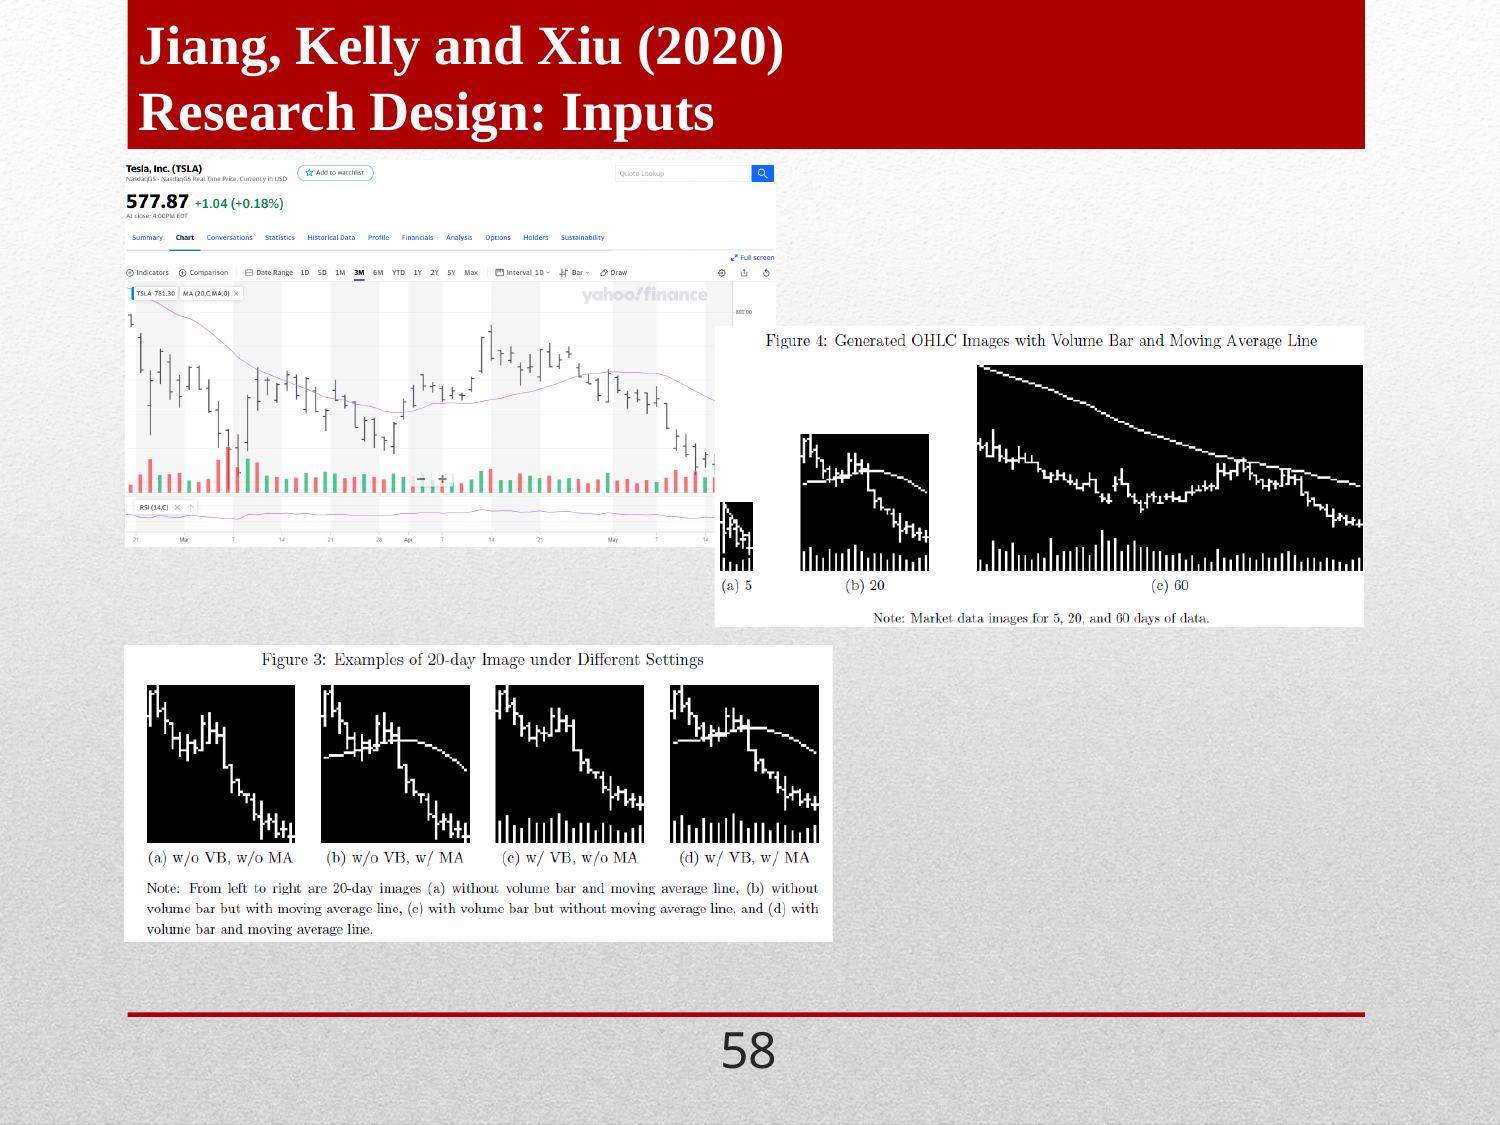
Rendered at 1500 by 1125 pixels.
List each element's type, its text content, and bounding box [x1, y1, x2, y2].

picture [123, 644, 834, 943]
title Jiang, Kelly and Xiu (2020) Research Design: Inputs [123, 0, 1365, 149]
slide_number 58 [667, 1023, 793, 1084]
picture [124, 160, 1365, 628]
